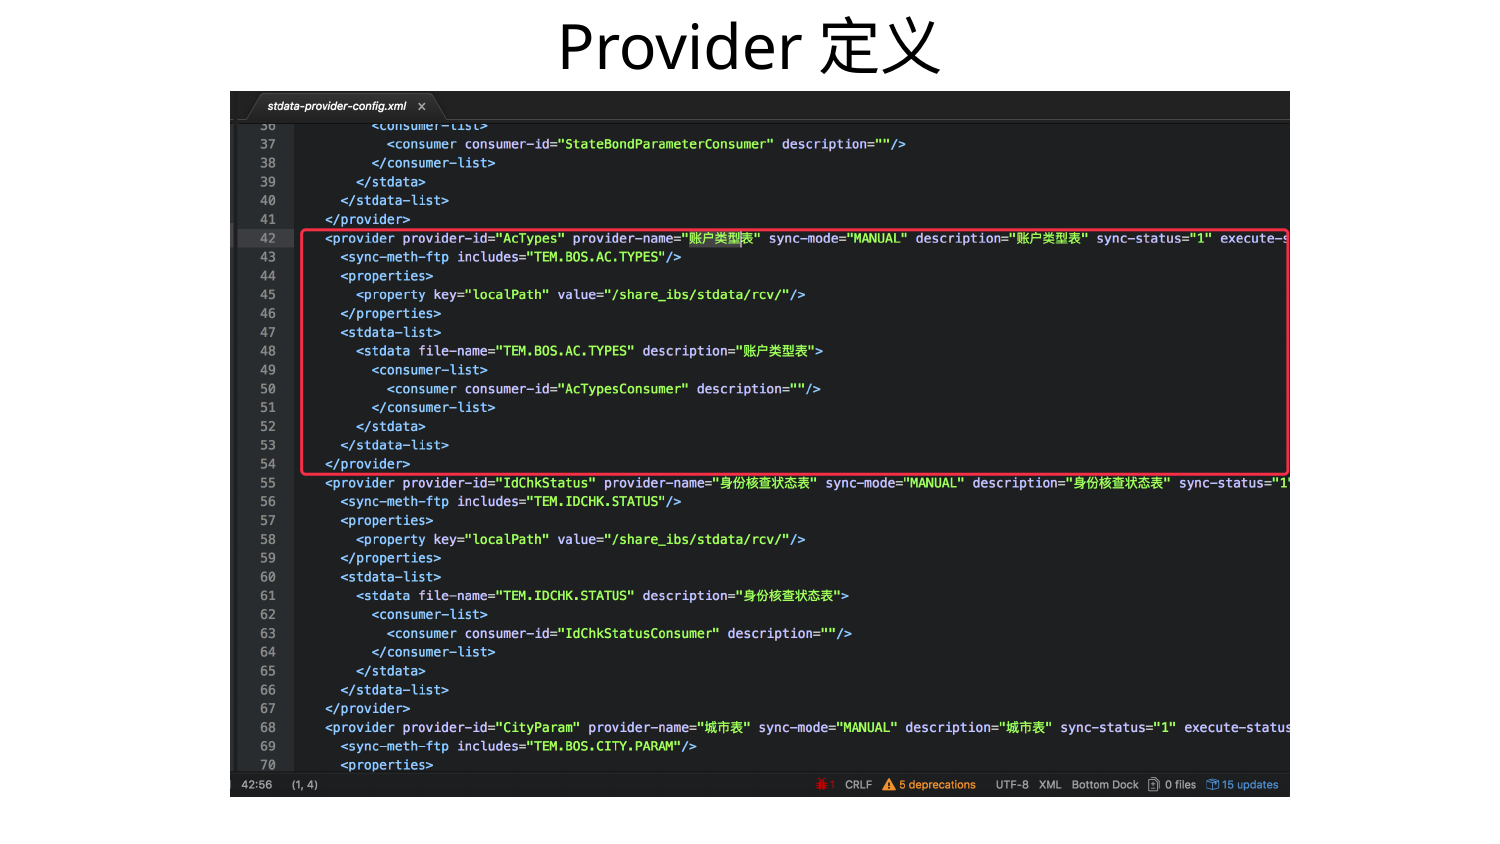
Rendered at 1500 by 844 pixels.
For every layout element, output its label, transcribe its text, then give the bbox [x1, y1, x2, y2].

text_box Provider定义 [0, 0, 1500, 83]
picture [229, 90, 1290, 797]
